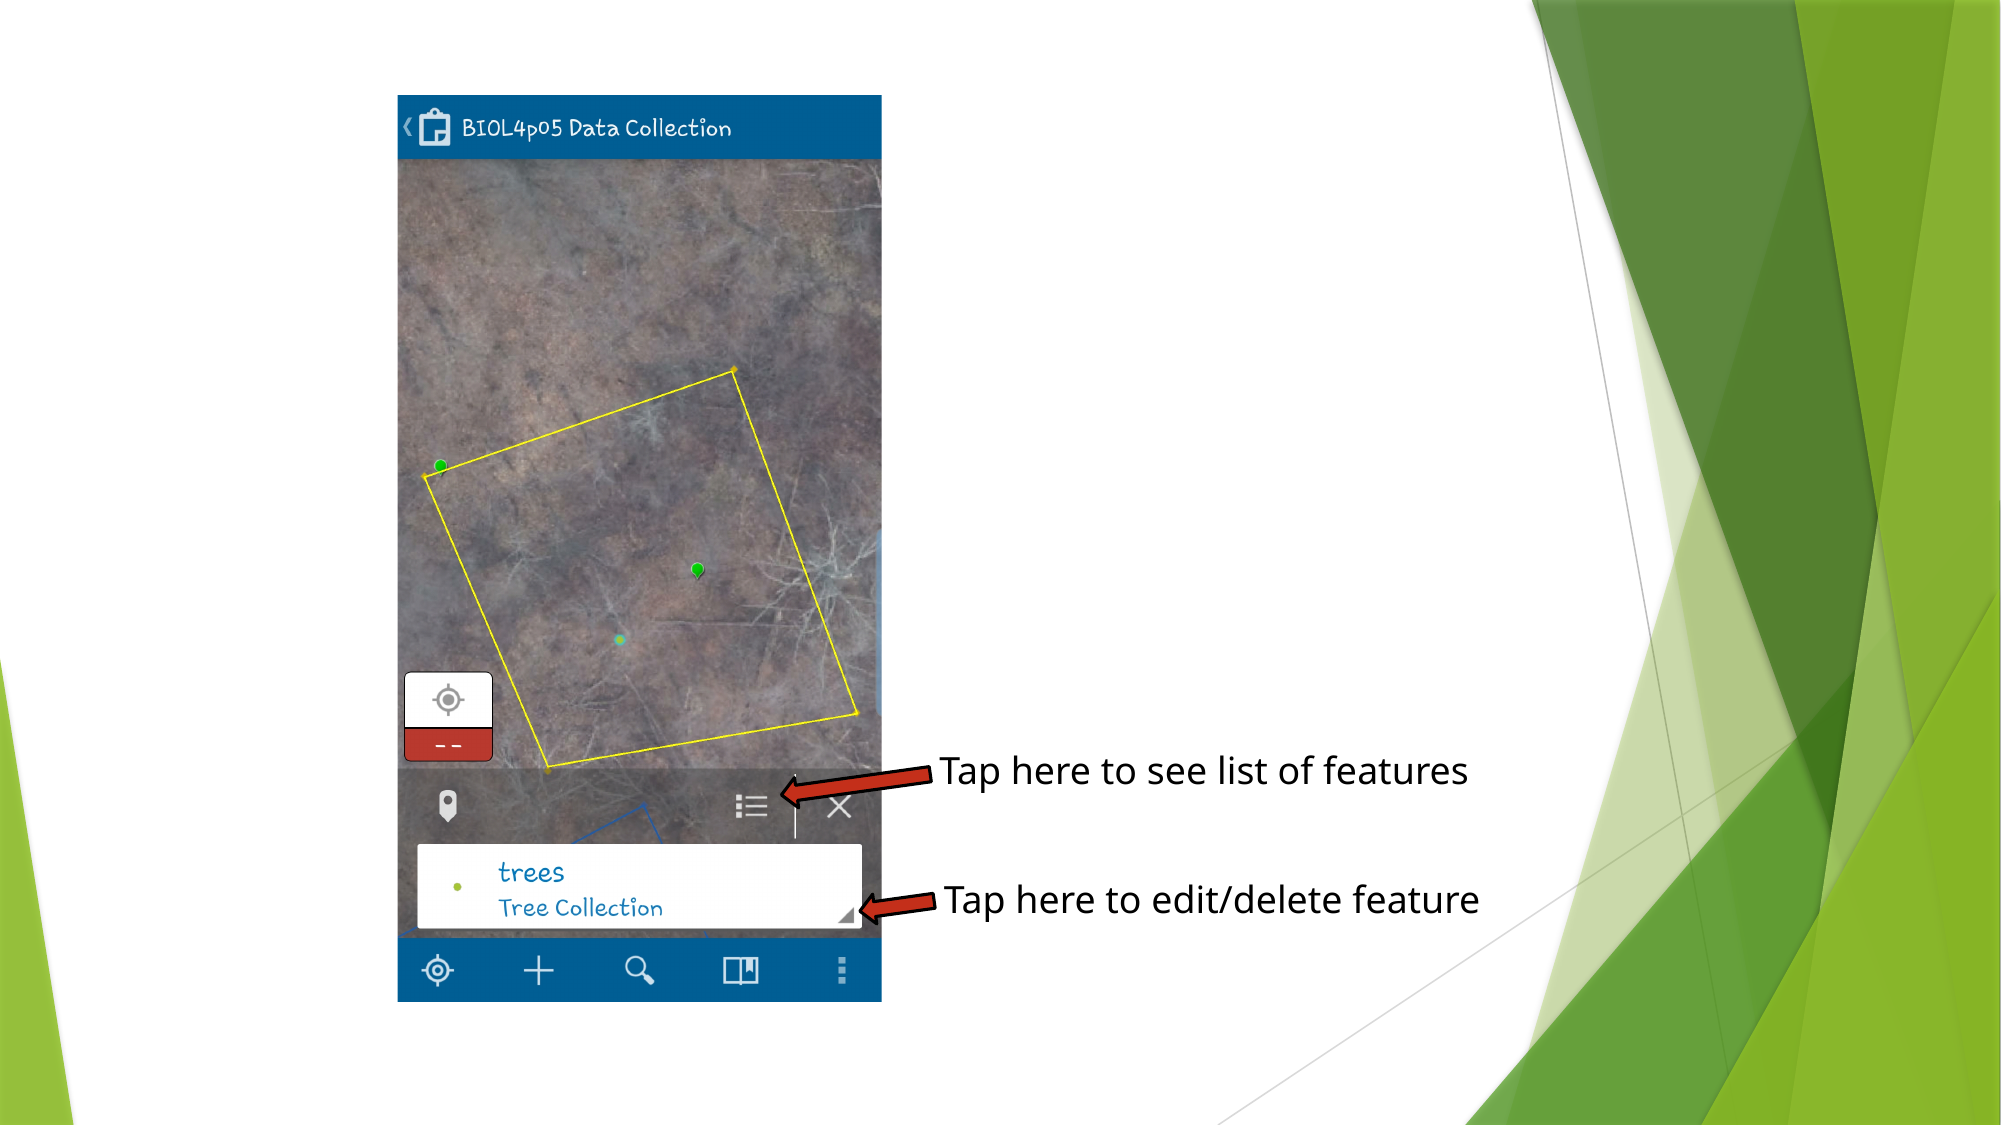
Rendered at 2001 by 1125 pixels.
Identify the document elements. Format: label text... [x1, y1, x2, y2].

text_box Tap here to see list of features [924, 739, 1485, 800]
text_box [887, 891, 937, 917]
text_box [887, 765, 924, 790]
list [396, 95, 883, 1003]
text_box Tap here to edit/delete feature [929, 868, 1496, 929]
